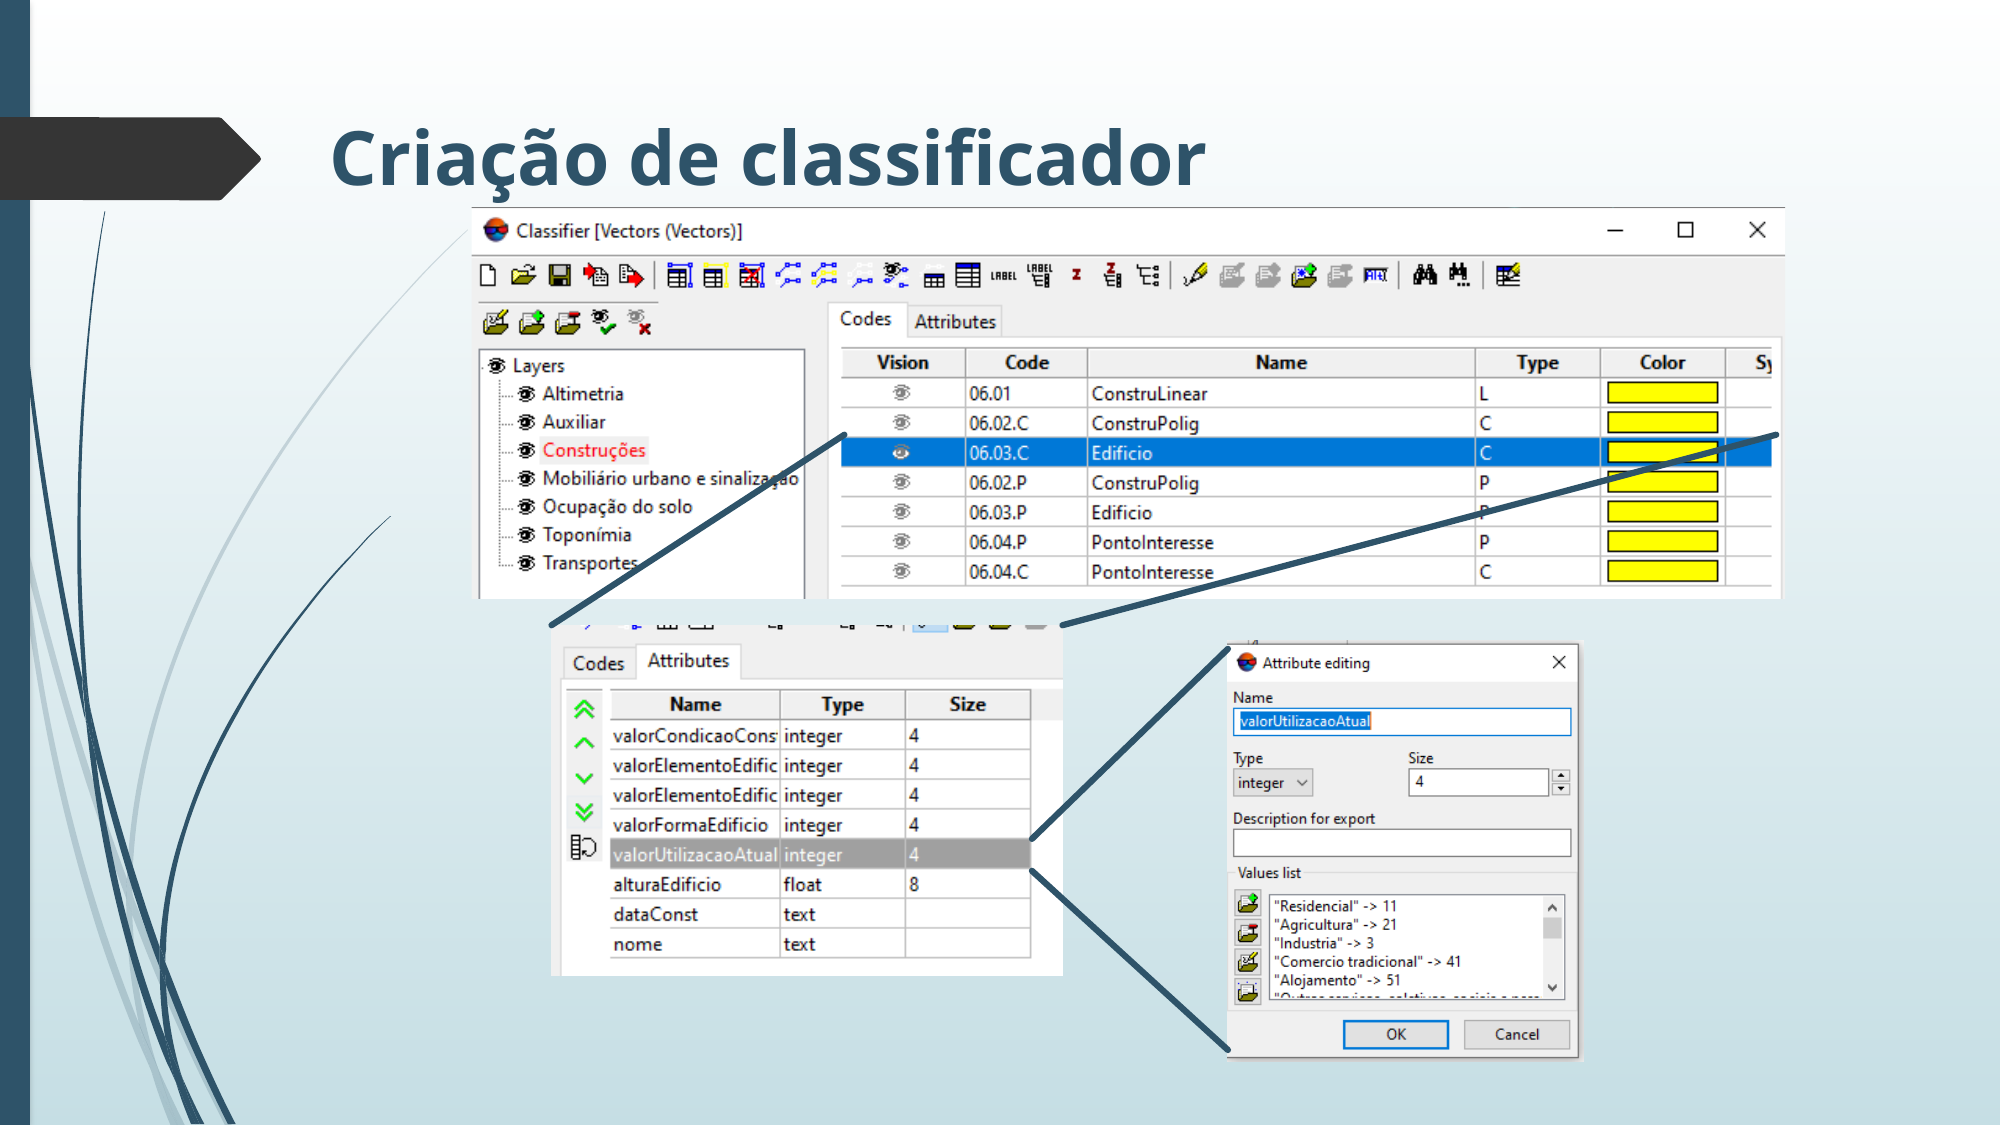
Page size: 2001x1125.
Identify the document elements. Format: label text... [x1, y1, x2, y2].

title Criação de classificador [314, 102, 1777, 313]
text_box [551, 434, 845, 626]
picture [471, 207, 1786, 600]
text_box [1031, 648, 1229, 840]
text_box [1062, 434, 1777, 626]
picture [1227, 640, 1584, 1062]
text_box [1031, 870, 1229, 1051]
picture [551, 625, 1063, 976]
